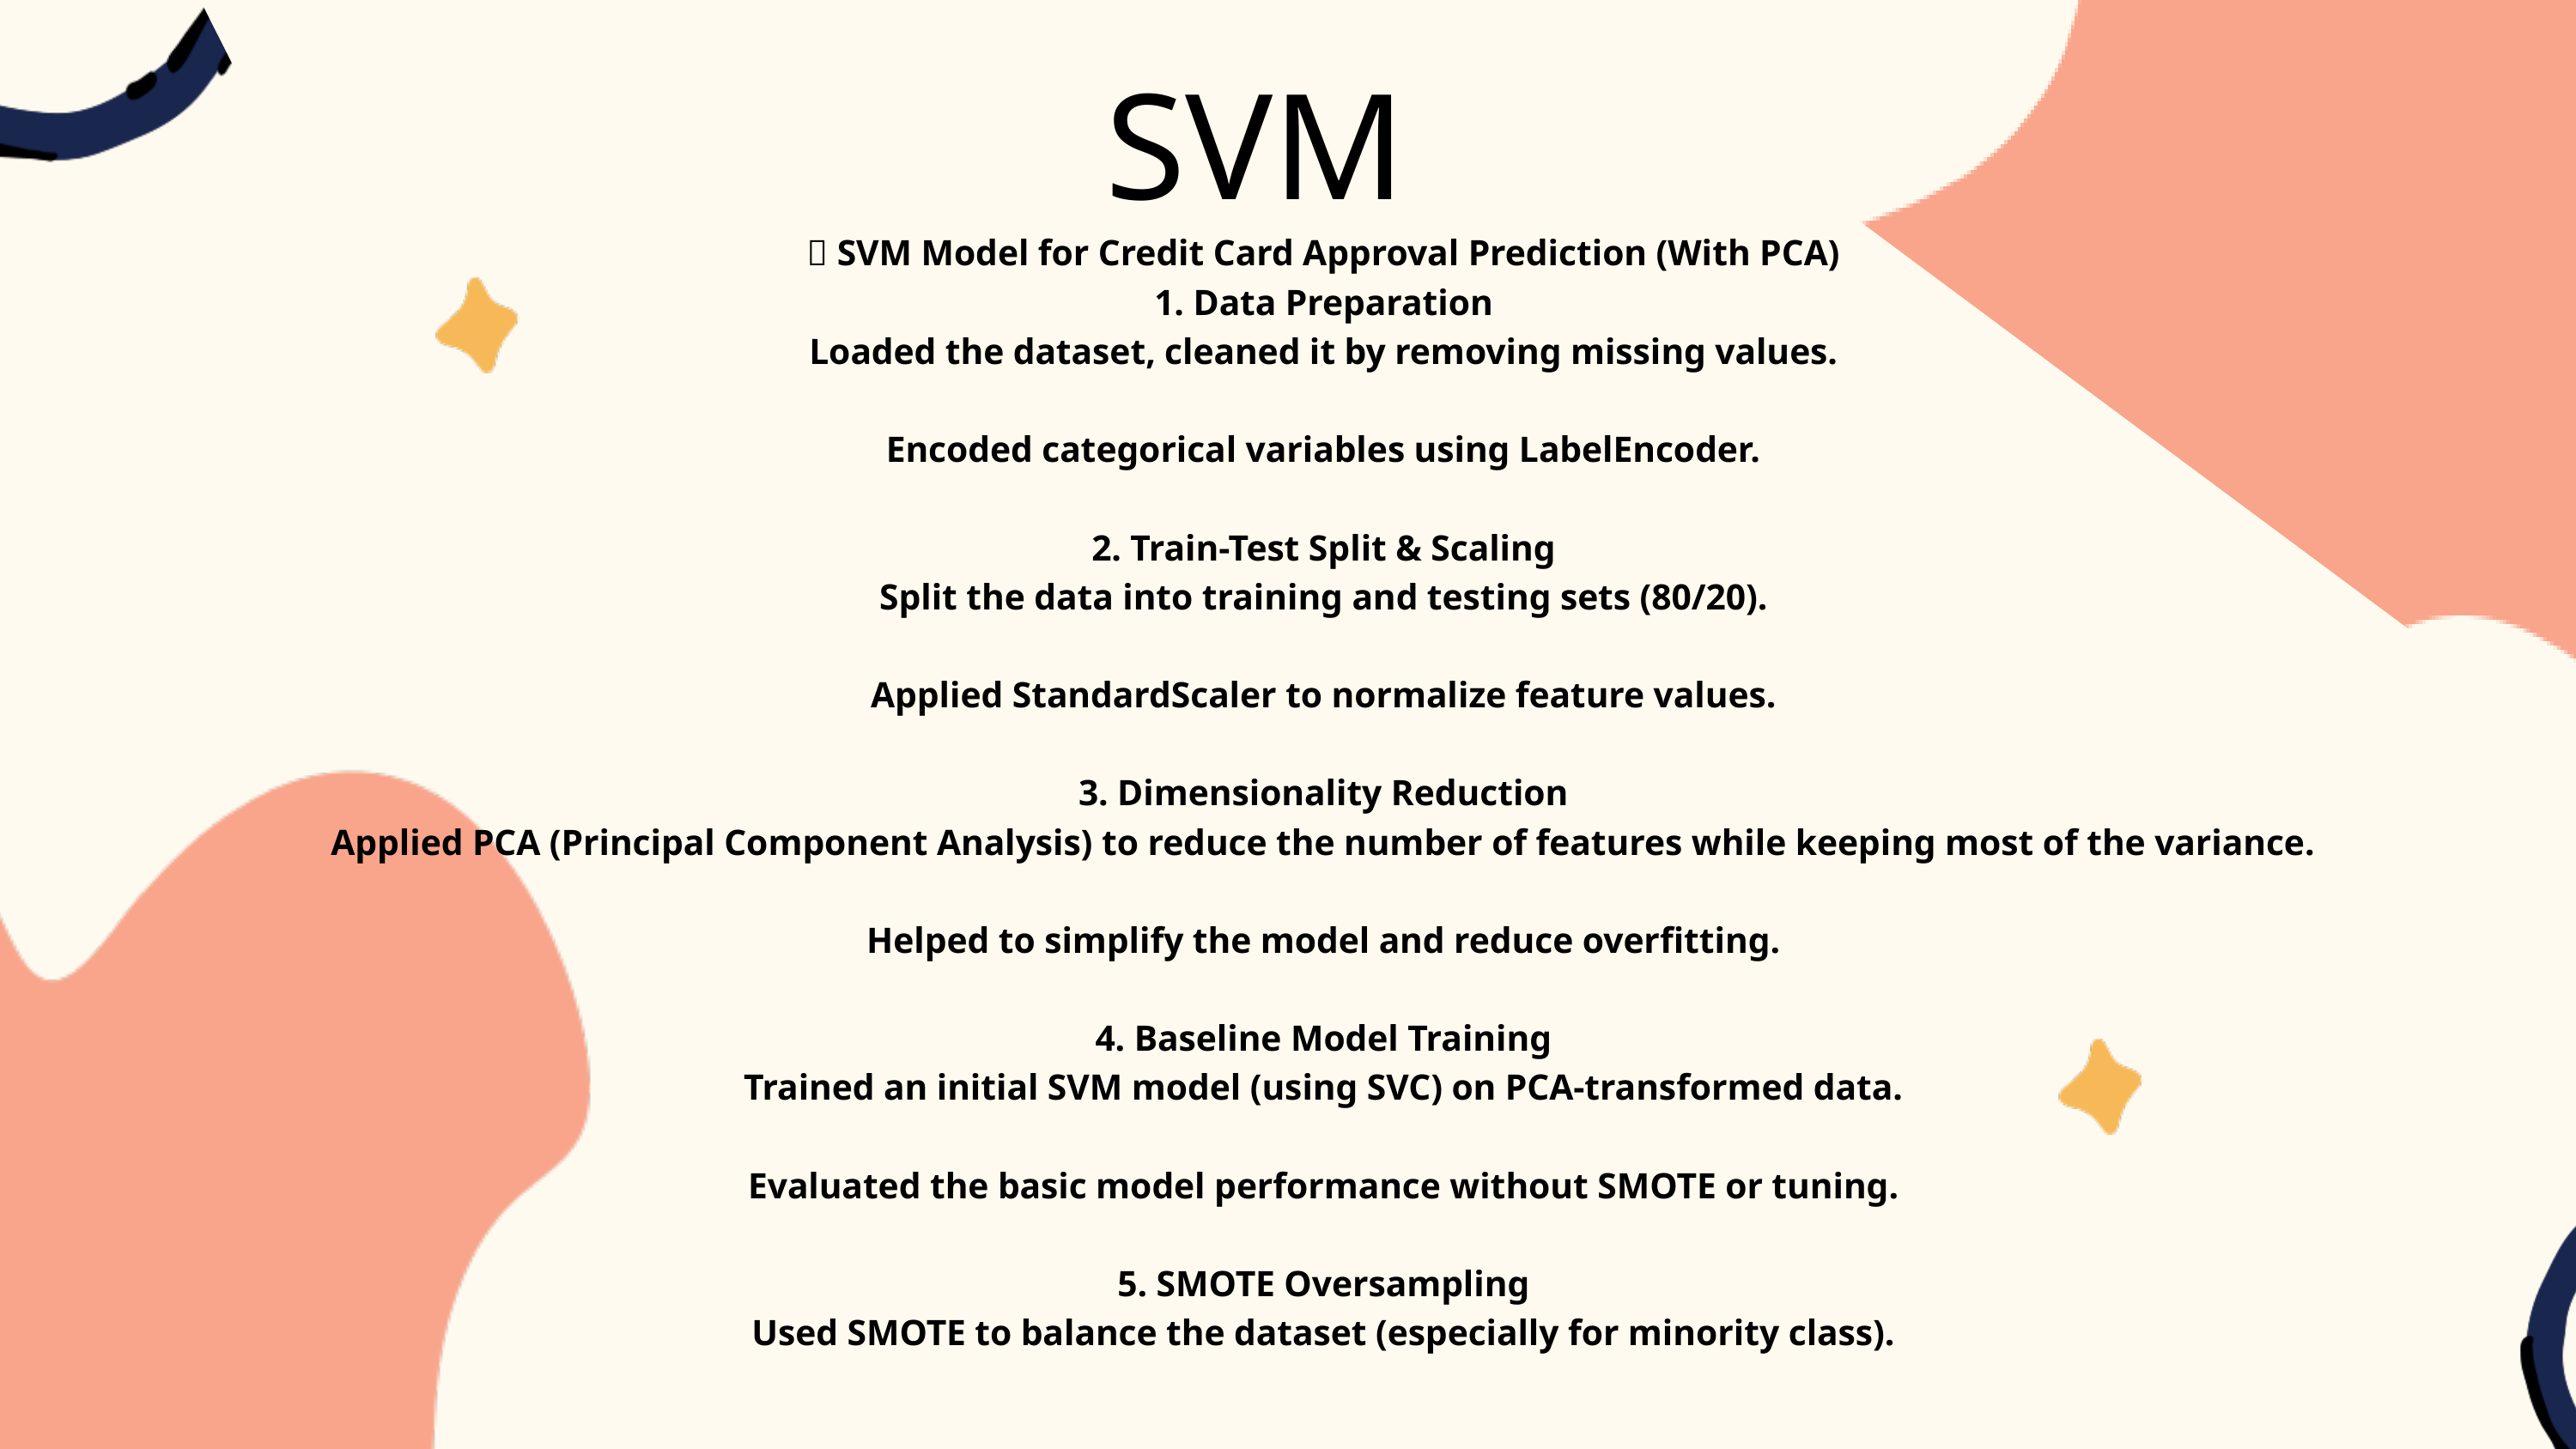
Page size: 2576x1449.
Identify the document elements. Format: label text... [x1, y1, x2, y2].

text_box SVM [857, 56, 1655, 224]
text_box [0, 755, 596, 1449]
text_box [434, 276, 519, 373]
text_box [2350, 1187, 2576, 1449]
text_box [1654, 0, 2576, 754]
text_box [2057, 1038, 2143, 1135]
text_box [0, 0, 289, 320]
text_box 🧠 SVM Model for Credit Card Approval Prediction (With PCA) 1. Data Preparation Loaded the dataset, cleaned it by removing missing values. Encoded categorical variables using LabelEncoder. 2. Train-Test Split & Scaling Split the data into training and testing sets (80/20). Applied StandardScaler to normalize feature values. 3. Dimensionality Reduction Applied PCA (Principal Component Analysis) to reduce the number of features while keeping most of the variance. Helped to simplify the model and reduce overfitting. 4. Baseline Model Training Trained an initial SVM model (using SVC) on PCA-transformed data. Evaluated the basic model performance without SMOTE or tuning. 5. SMOTE Oversampling Used SMOTE to balance the dataset (especially for minority class). [297, 224, 2351, 1402]
